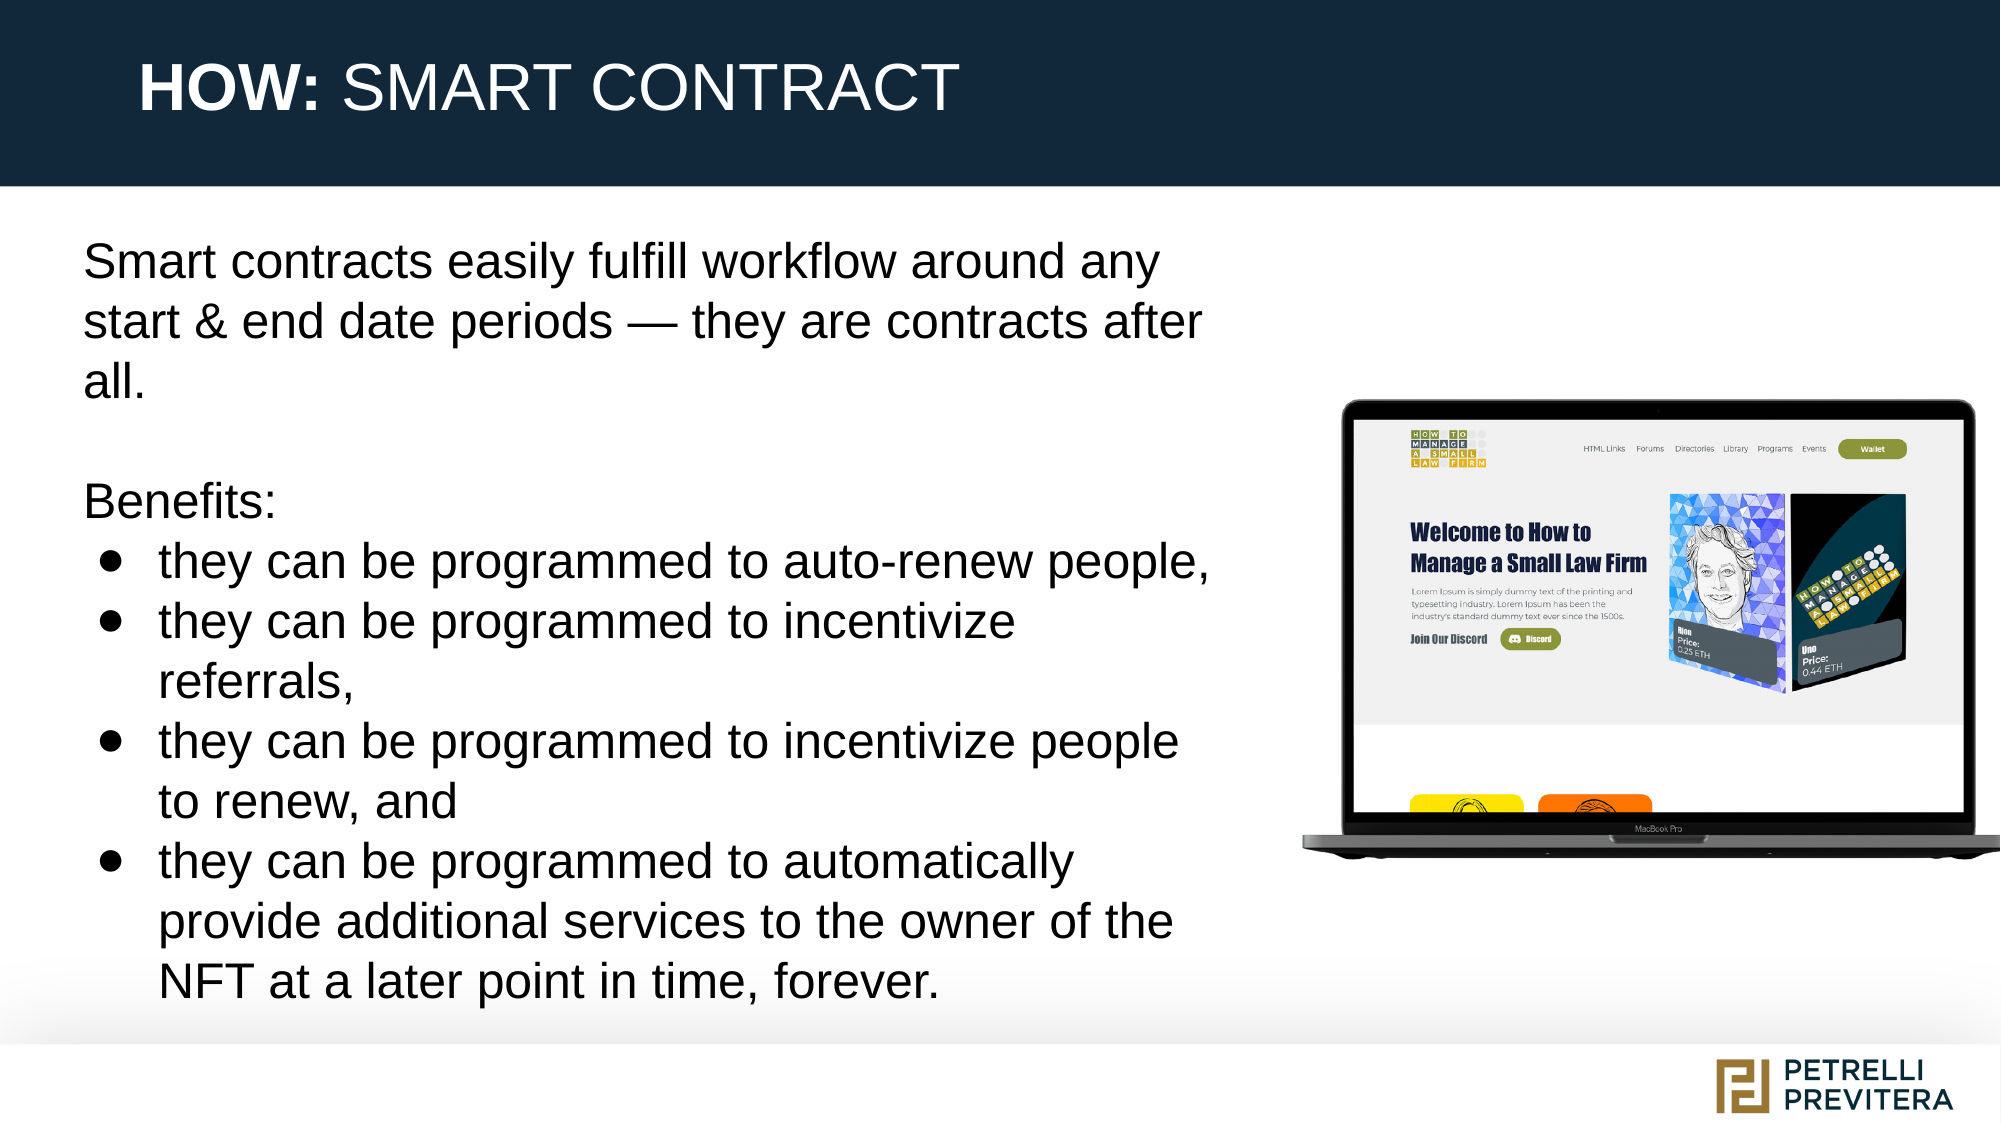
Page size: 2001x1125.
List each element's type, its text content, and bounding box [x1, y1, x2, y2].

text_box Smart contracts easily fulfill workflow around any start & end date periods — they are contracts after all. Benefits: they can be programmed to auto-renew people, they can be programmed to incentivize referrals, they can be programmed to incentivize people to renew, and they can be programmed to automatically provide additional services to the owner of the NFT at a later point in time, forever. [68, 221, 1250, 1125]
picture [1102, 199, 2000, 1116]
text_box HOW: SMART CONTRACT [123, 36, 1886, 132]
